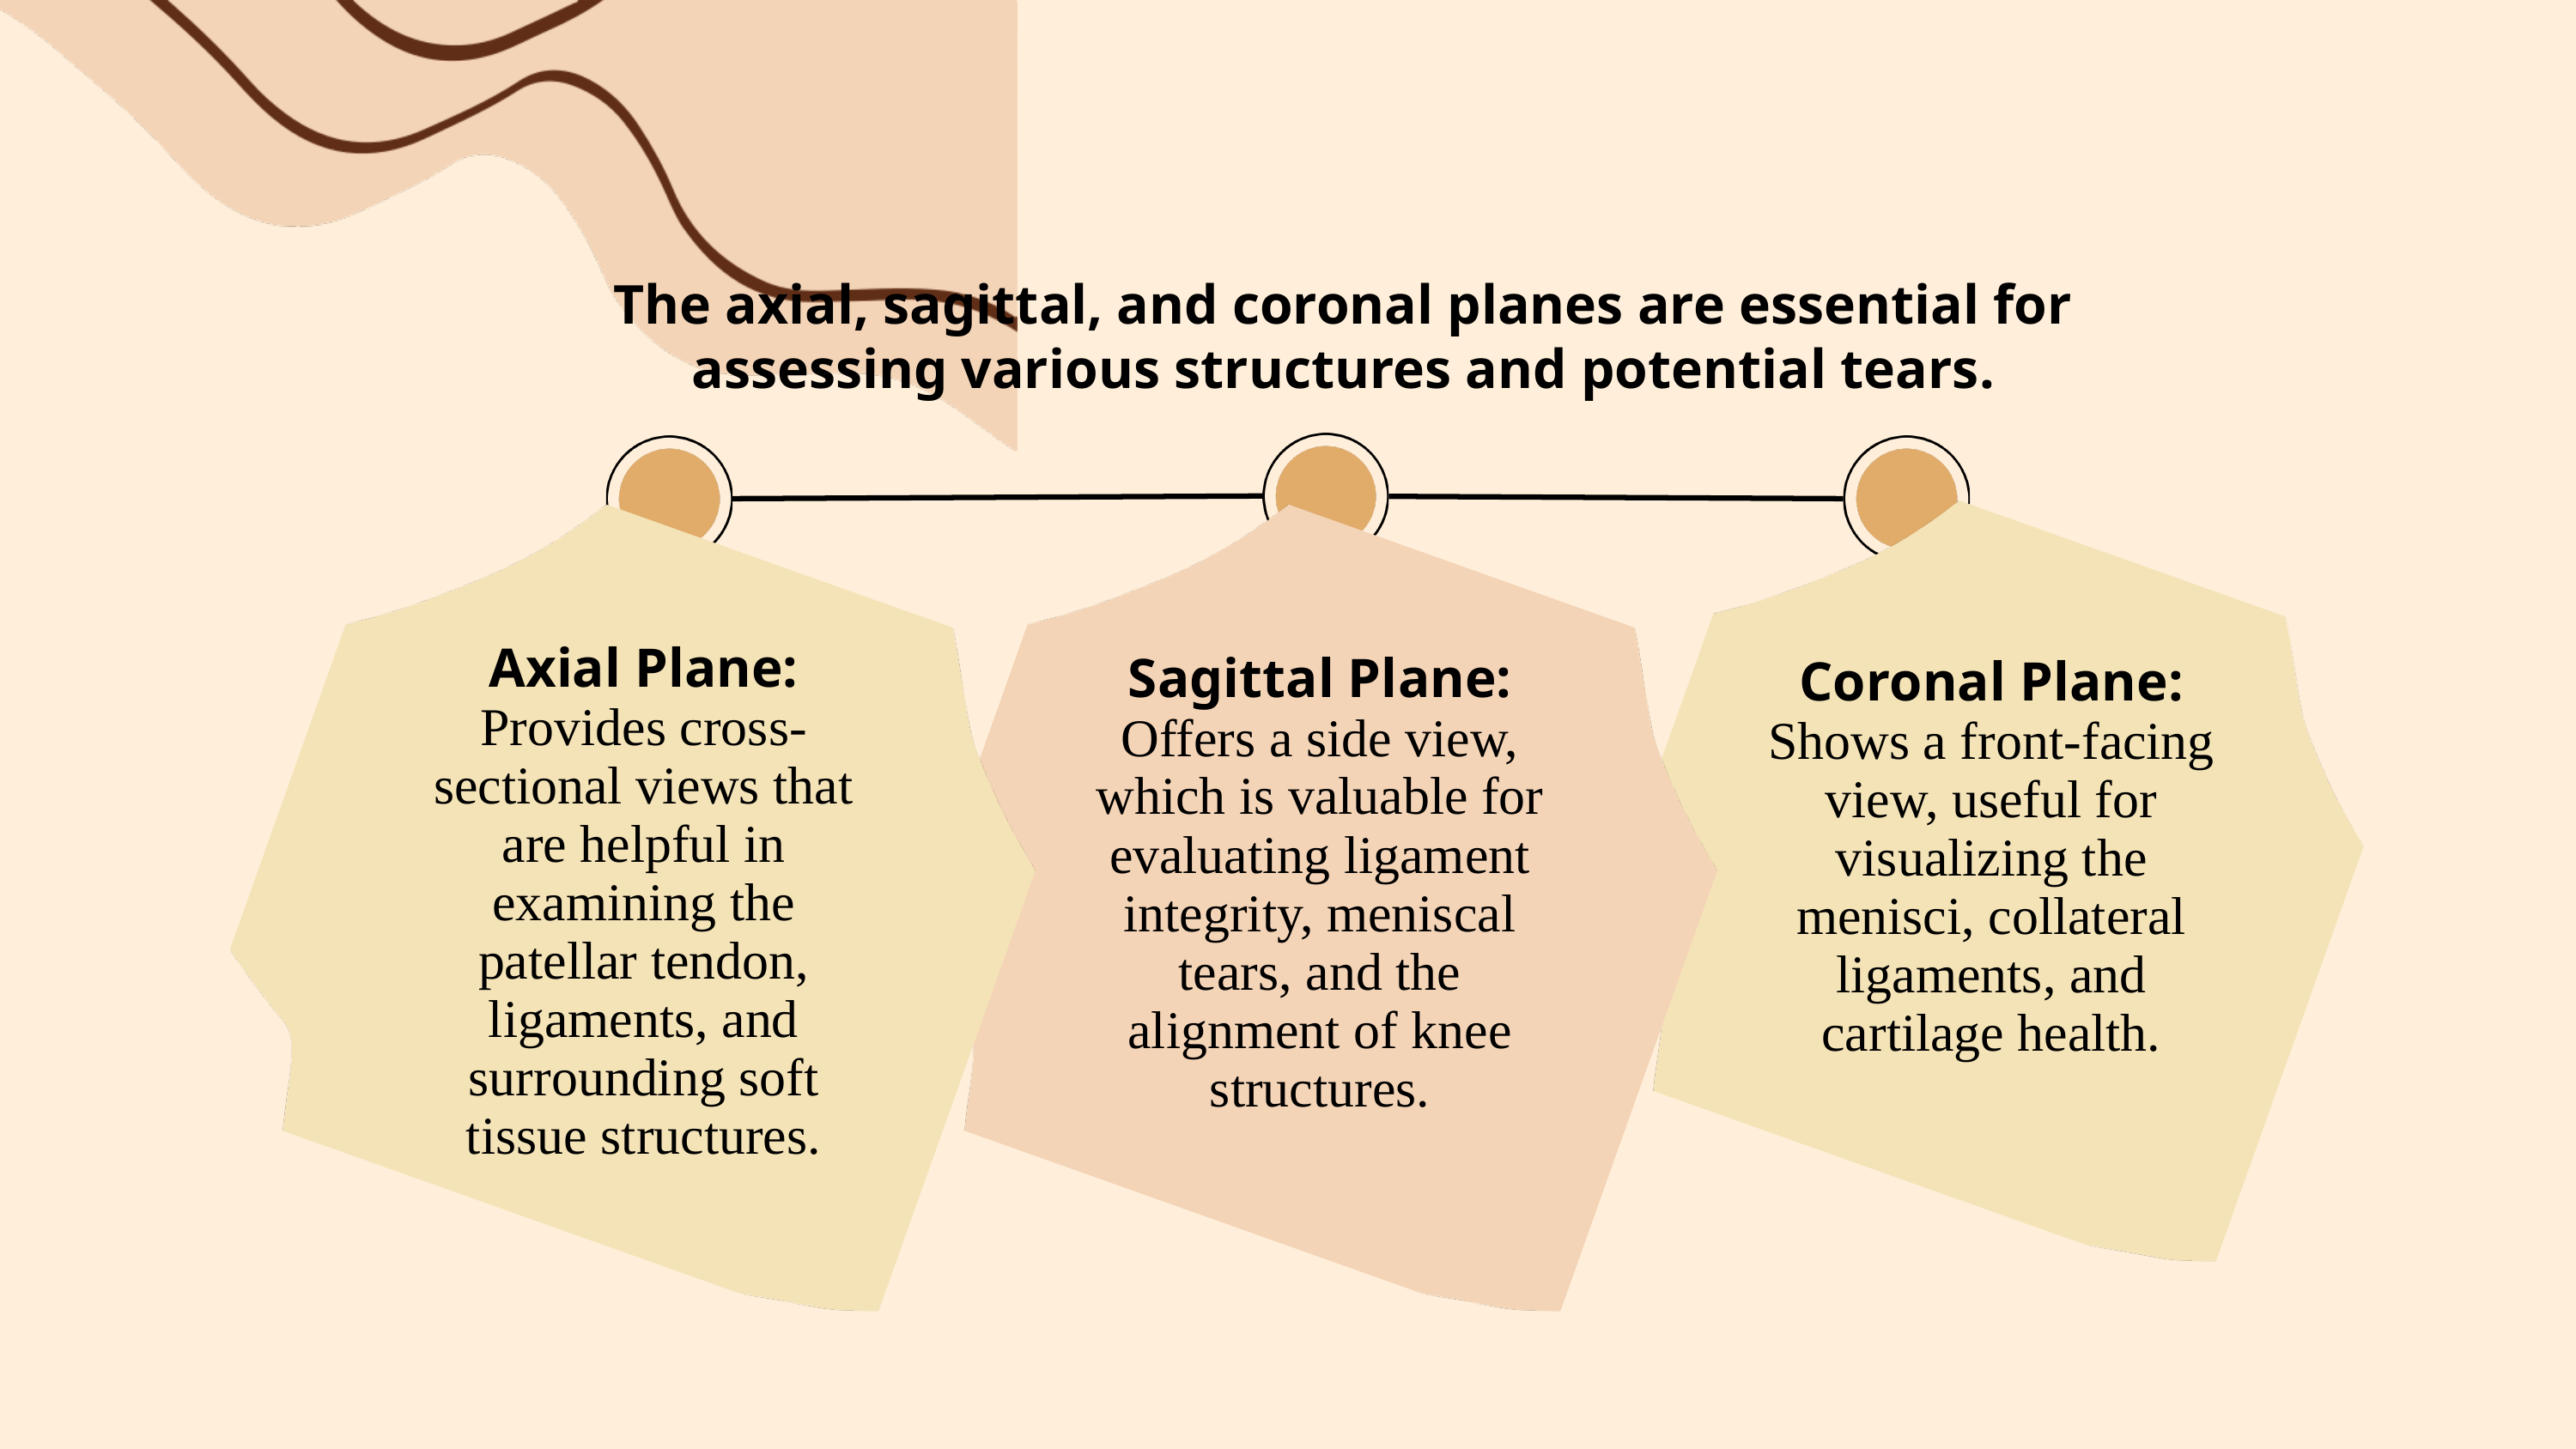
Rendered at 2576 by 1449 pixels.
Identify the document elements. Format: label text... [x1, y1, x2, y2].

text_box Coronal Plane: Shows a front-facing view, useful for visualizing the menisci, collateral ligaments, and cartilage health. [1763, 652, 2221, 1063]
text_box Sagittal Plane: Offers a side view, which is valuable for evaluating ligament integrity, meniscal tears, and the alignment of knee structures. [1078, 650, 1562, 1118]
text_box [945, 435, 1763, 1340]
text_box [1641, 435, 2428, 1288]
text_box [178, 452, 1078, 1340]
text_box [1843, 435, 1971, 504]
text_box Axial Plane: Provides cross-sectional views that are helpful in examining the patellar tendon, ligaments, and surrounding soft tissue structures. [419, 639, 869, 1166]
text_box [605, 452, 733, 549]
text_box [1262, 433, 1389, 540]
text_box [0, 0, 1018, 452]
text_box The axial, sagittal, and coronal planes are essential for assessing various structures and potential tears. [578, 270, 2109, 400]
